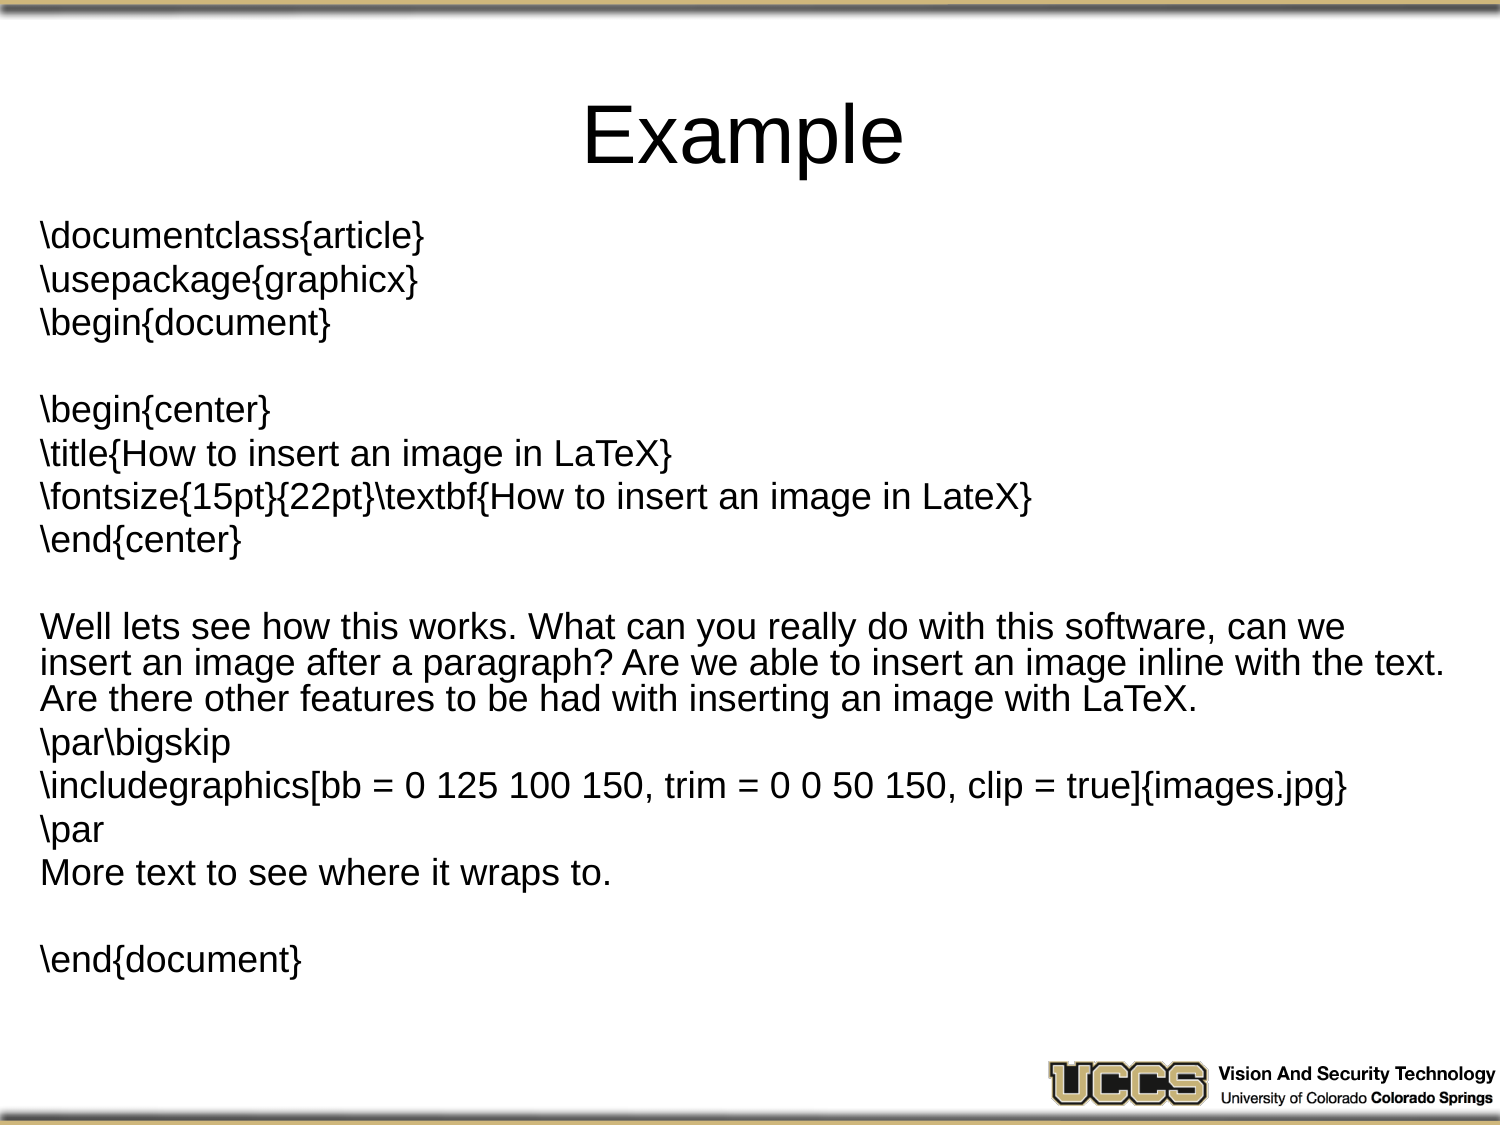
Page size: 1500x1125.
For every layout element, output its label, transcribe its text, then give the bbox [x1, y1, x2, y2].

title Example [24, 37, 1463, 188]
list \documentclass{article} \usepackage{graphicx} \begin{document} \begin{center} \title{How to insert an image in LaTeX} \fontsize{15pt}{22pt}\textbf{How to insert an image in LateX} \end{center} Well lets see how this works. What can you really do with this software, can we insert an image after a paragraph? Are we able to insert an image inline with the text. Are there other features to be had with inserting an image with LaTeX. \par\bigskip \includegraphics[bb = 0 125 100 150, trim = 0 0 50 150, clip = true]{images.jpg} \par More text to see where it wraps to. \end{document} [24, 212, 1463, 1054]
picture [1039, 1053, 1500, 1116]
